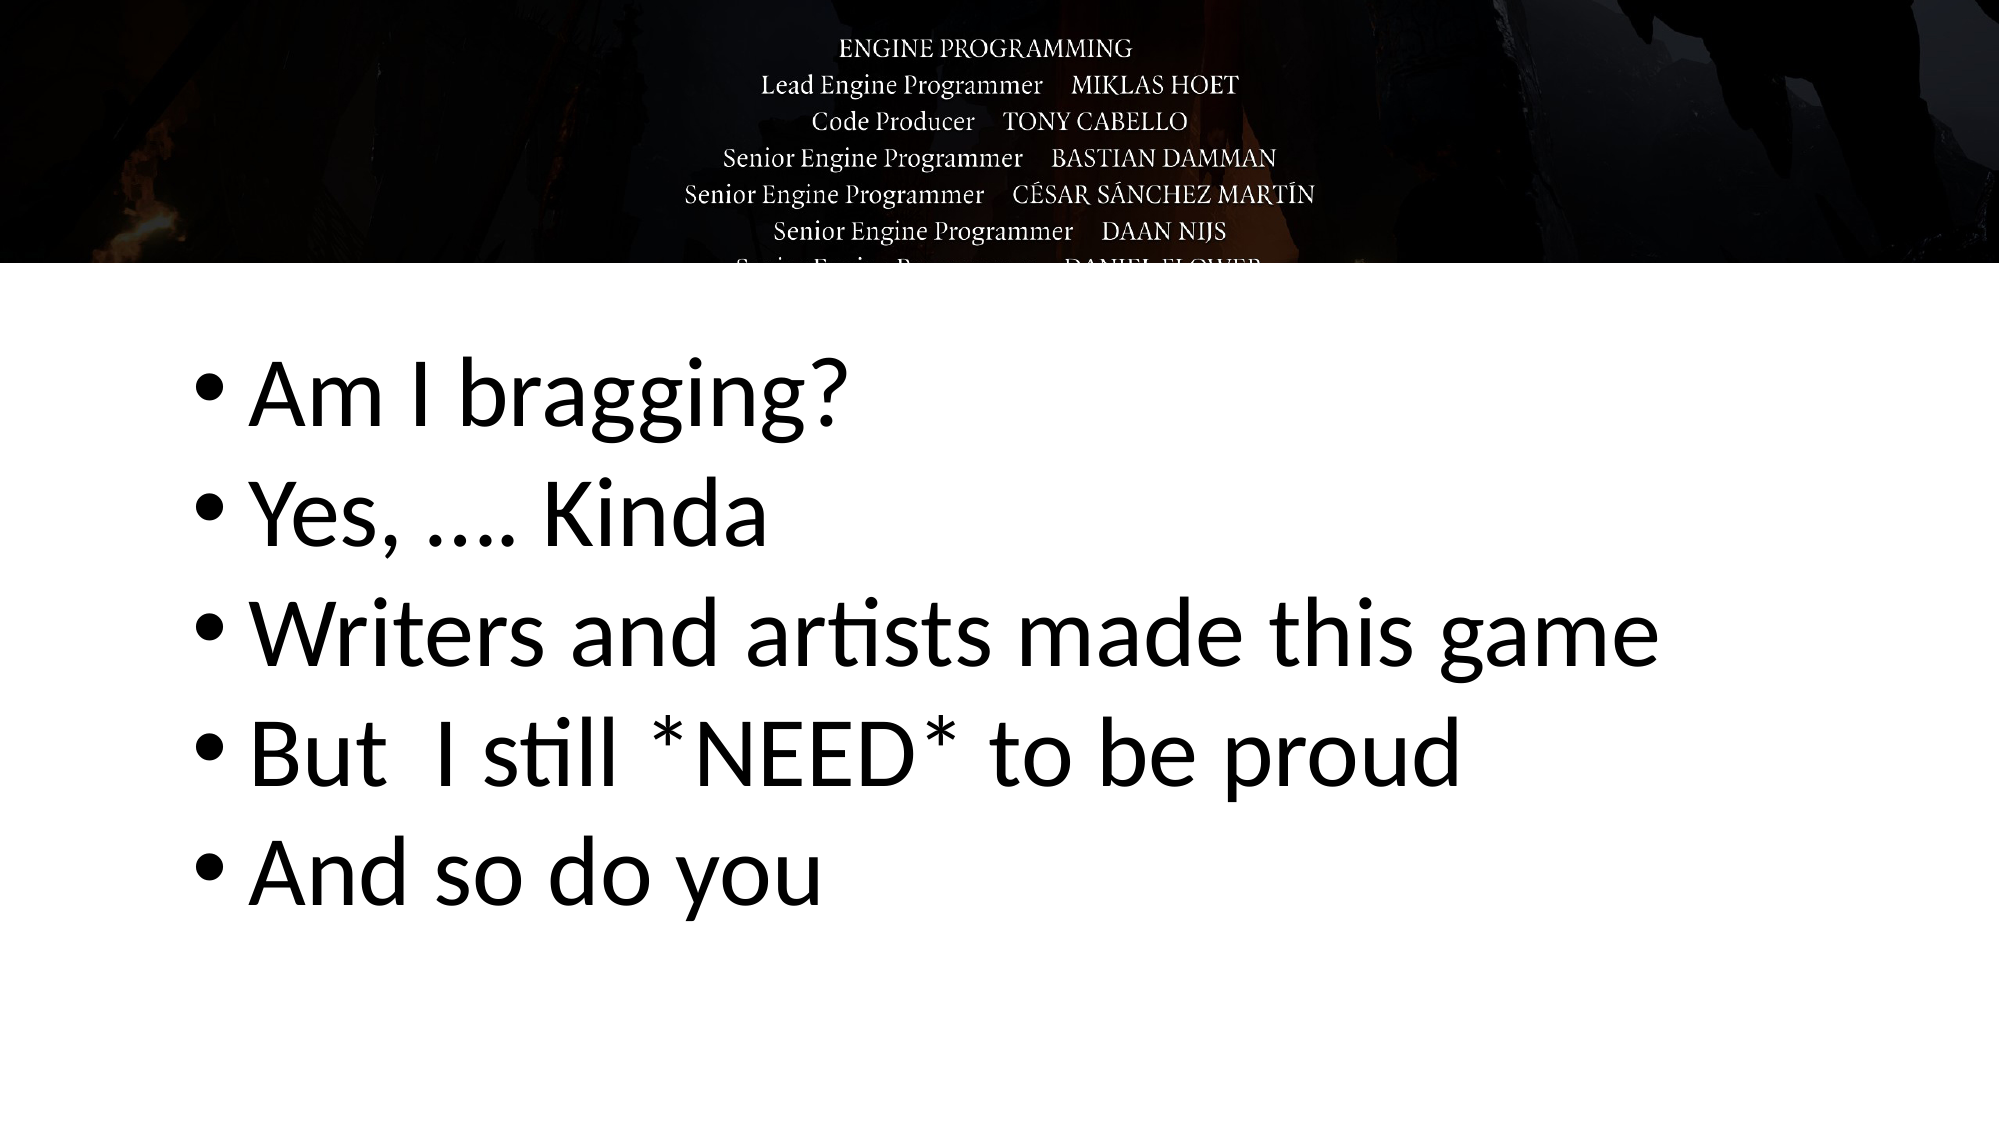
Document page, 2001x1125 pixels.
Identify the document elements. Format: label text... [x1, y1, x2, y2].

text_box Am I bragging? Yes, …. Kinda Writers and artists made this game But I still *NEED* to be proud And so do you [177, 318, 2000, 1054]
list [0, 0, 1998, 263]
